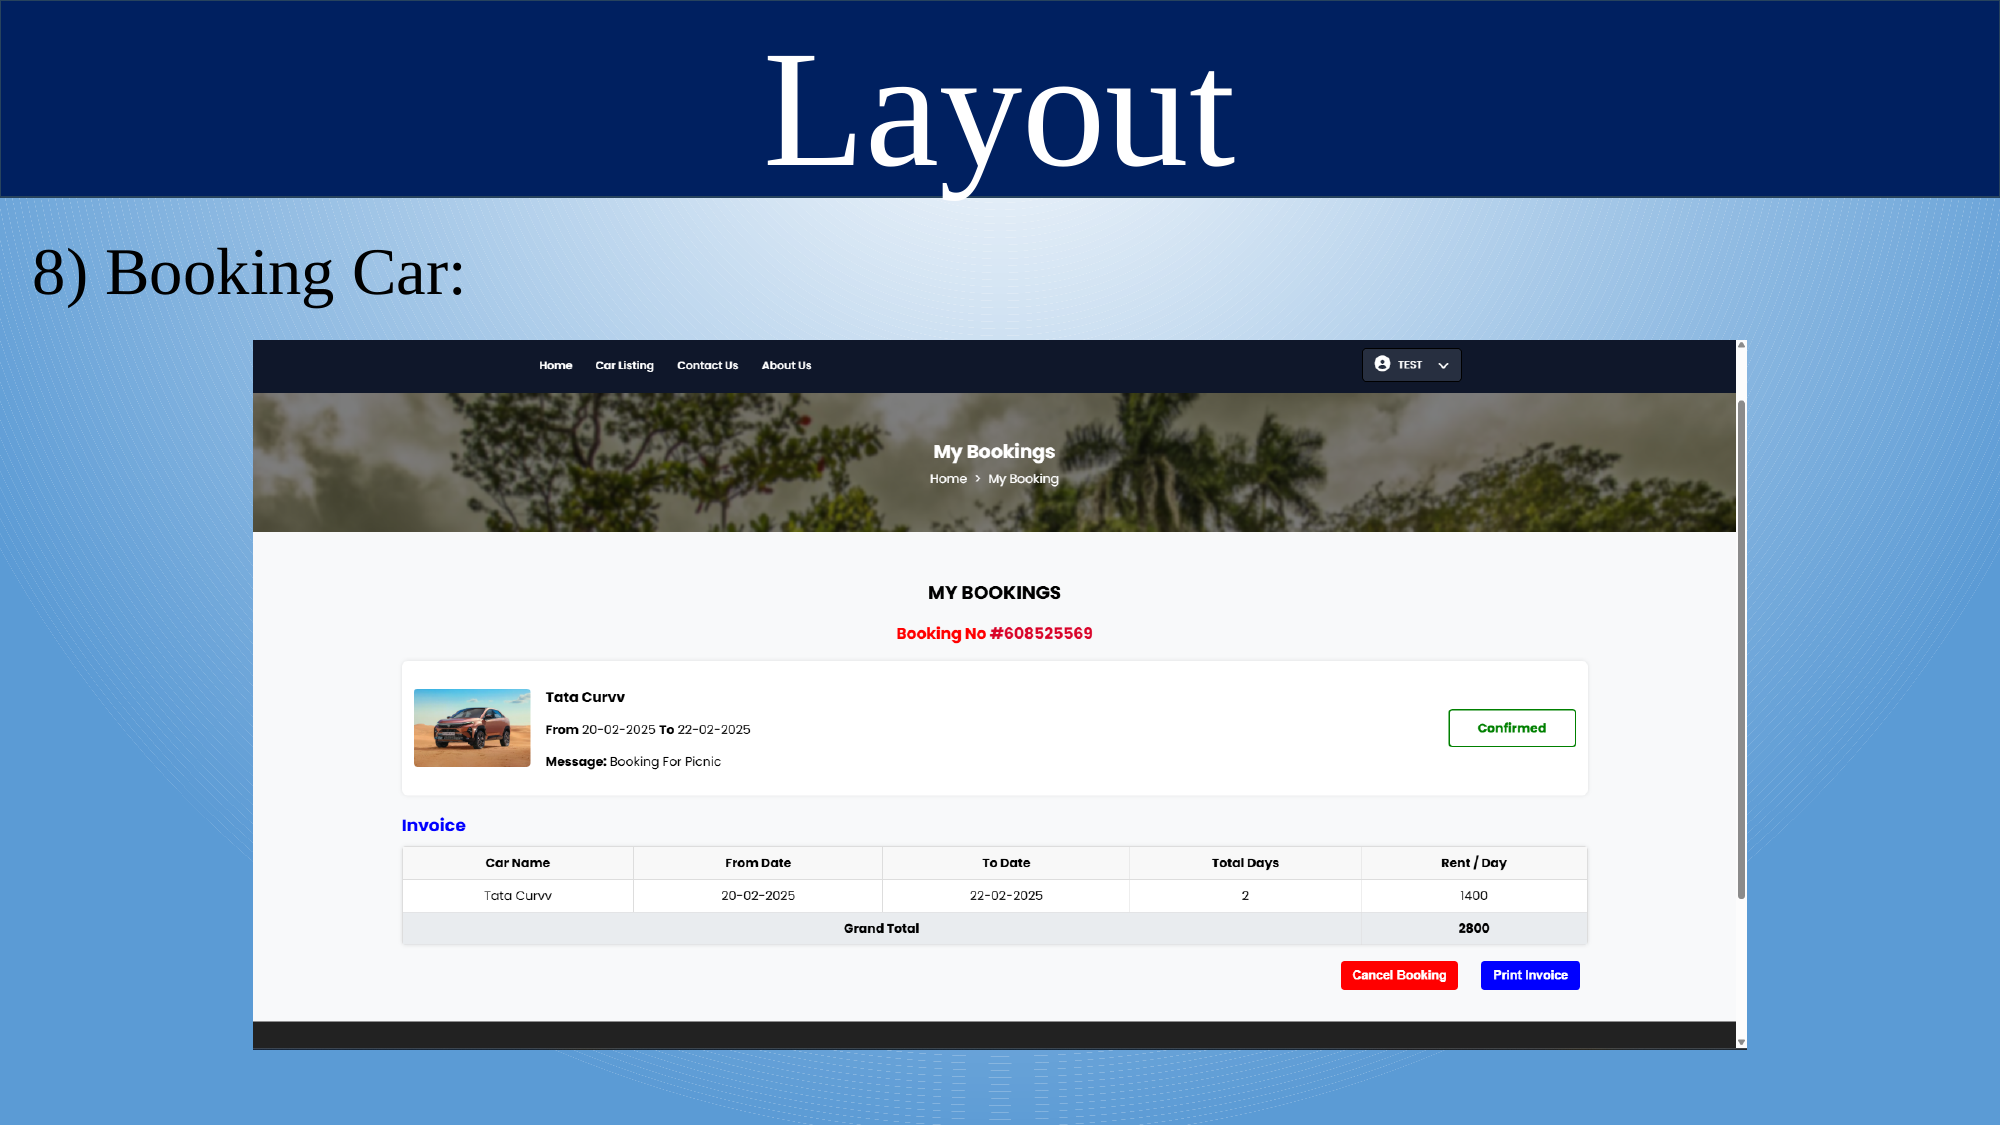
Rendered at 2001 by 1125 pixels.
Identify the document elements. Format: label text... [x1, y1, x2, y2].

text_box Layout [0, 0, 2000, 198]
picture [253, 340, 1747, 1050]
text_box 8) Booking Car: [18, 220, 1934, 316]
